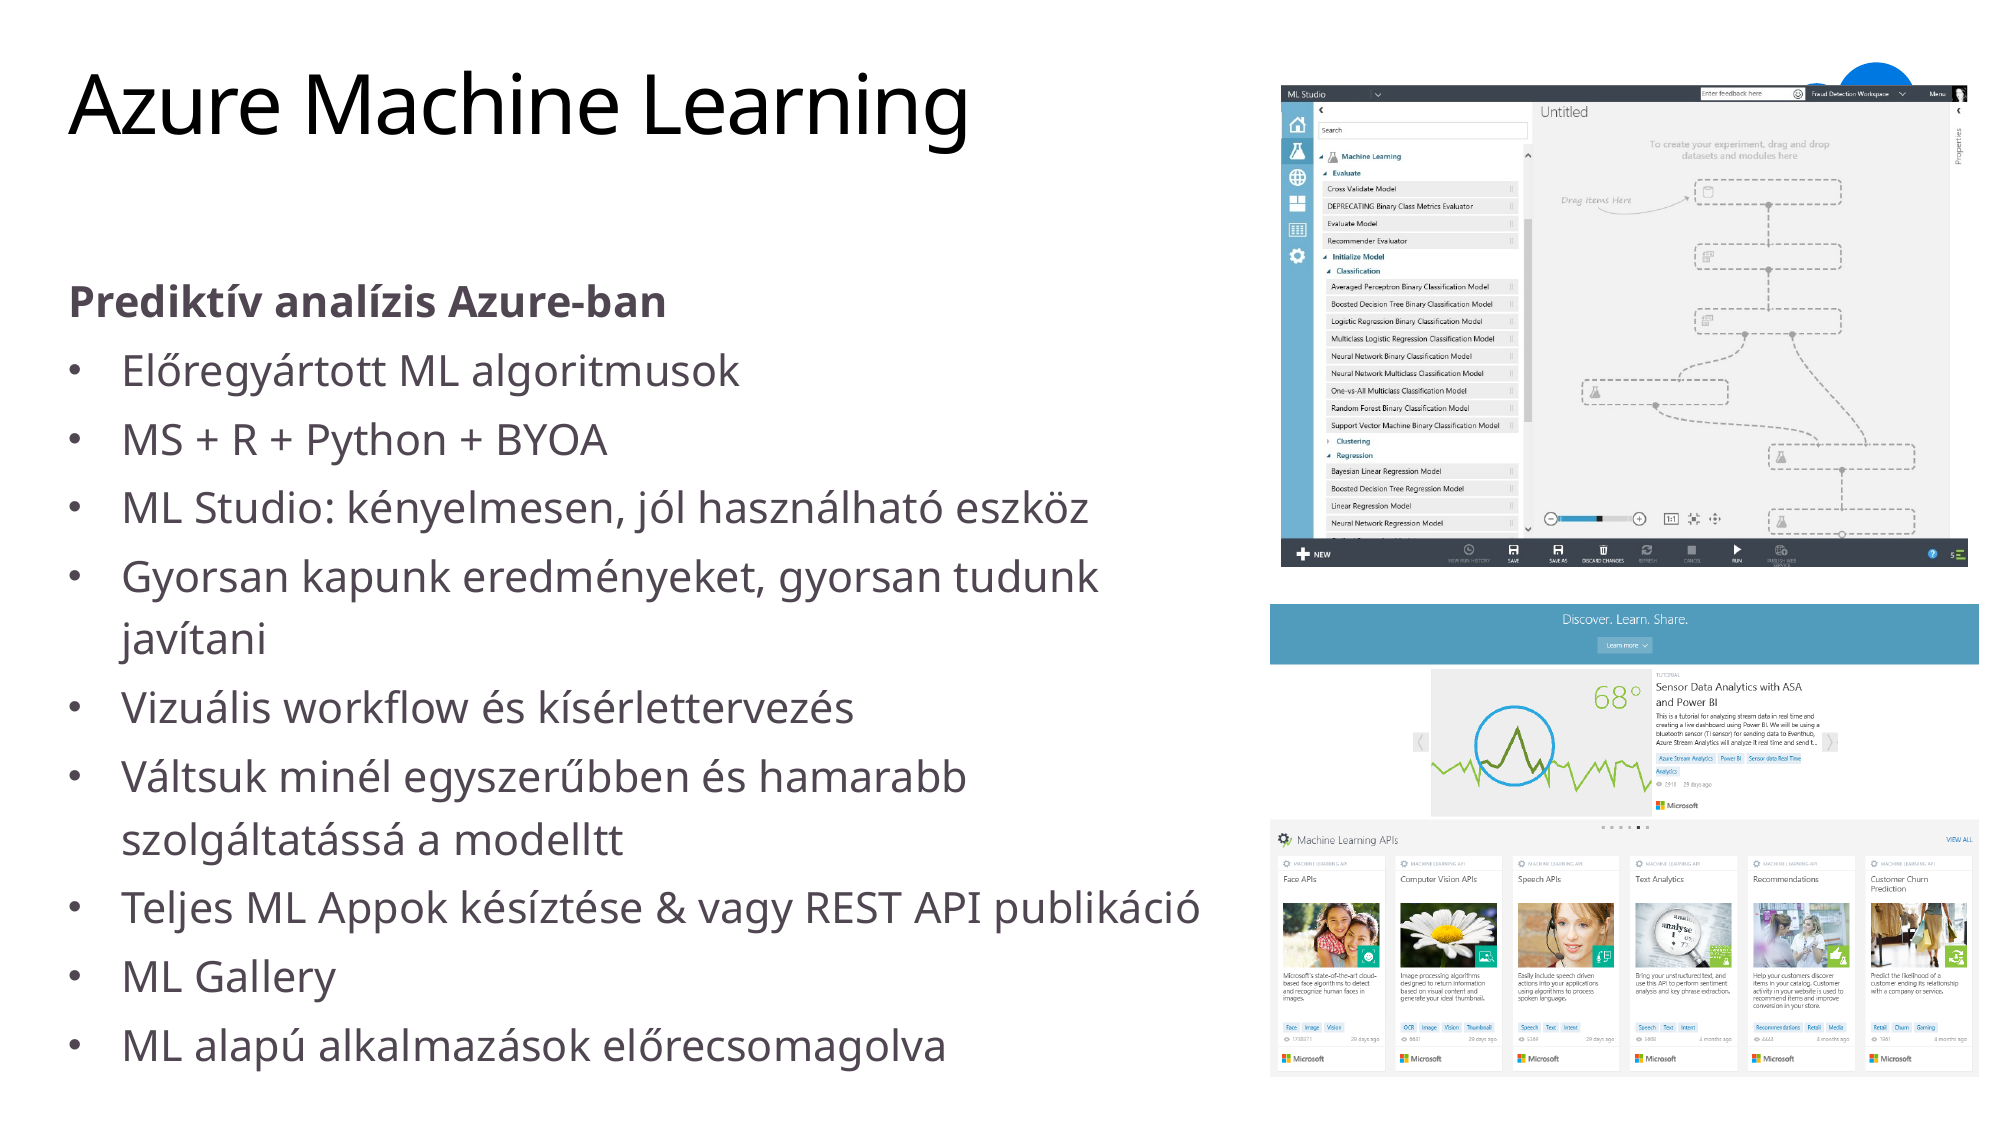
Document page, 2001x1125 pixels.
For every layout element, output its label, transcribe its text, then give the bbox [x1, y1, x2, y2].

picture [1269, 604, 1980, 1077]
title Azure Machine Learning [44, 47, 1957, 196]
list Prediktív analízis Azure-ban Előregyártott ML algoritmusok MS + R + Python + BYOA ML Studio: kényelmesen, jól használható eszköz Gyorsan kapunk eredményeket, gyorsan tudunk javítani Vizuális workflow és kísérlettervezés Váltsuk minél egyszerűbben és hamarabb szolgáltatássá a modelltt Teljes ML Appok késíztése & vagy REST API publikáció ML Gallery ML alapú alkalmazások előrecsomagolva [44, 248, 1271, 1098]
picture [1281, 85, 1968, 568]
